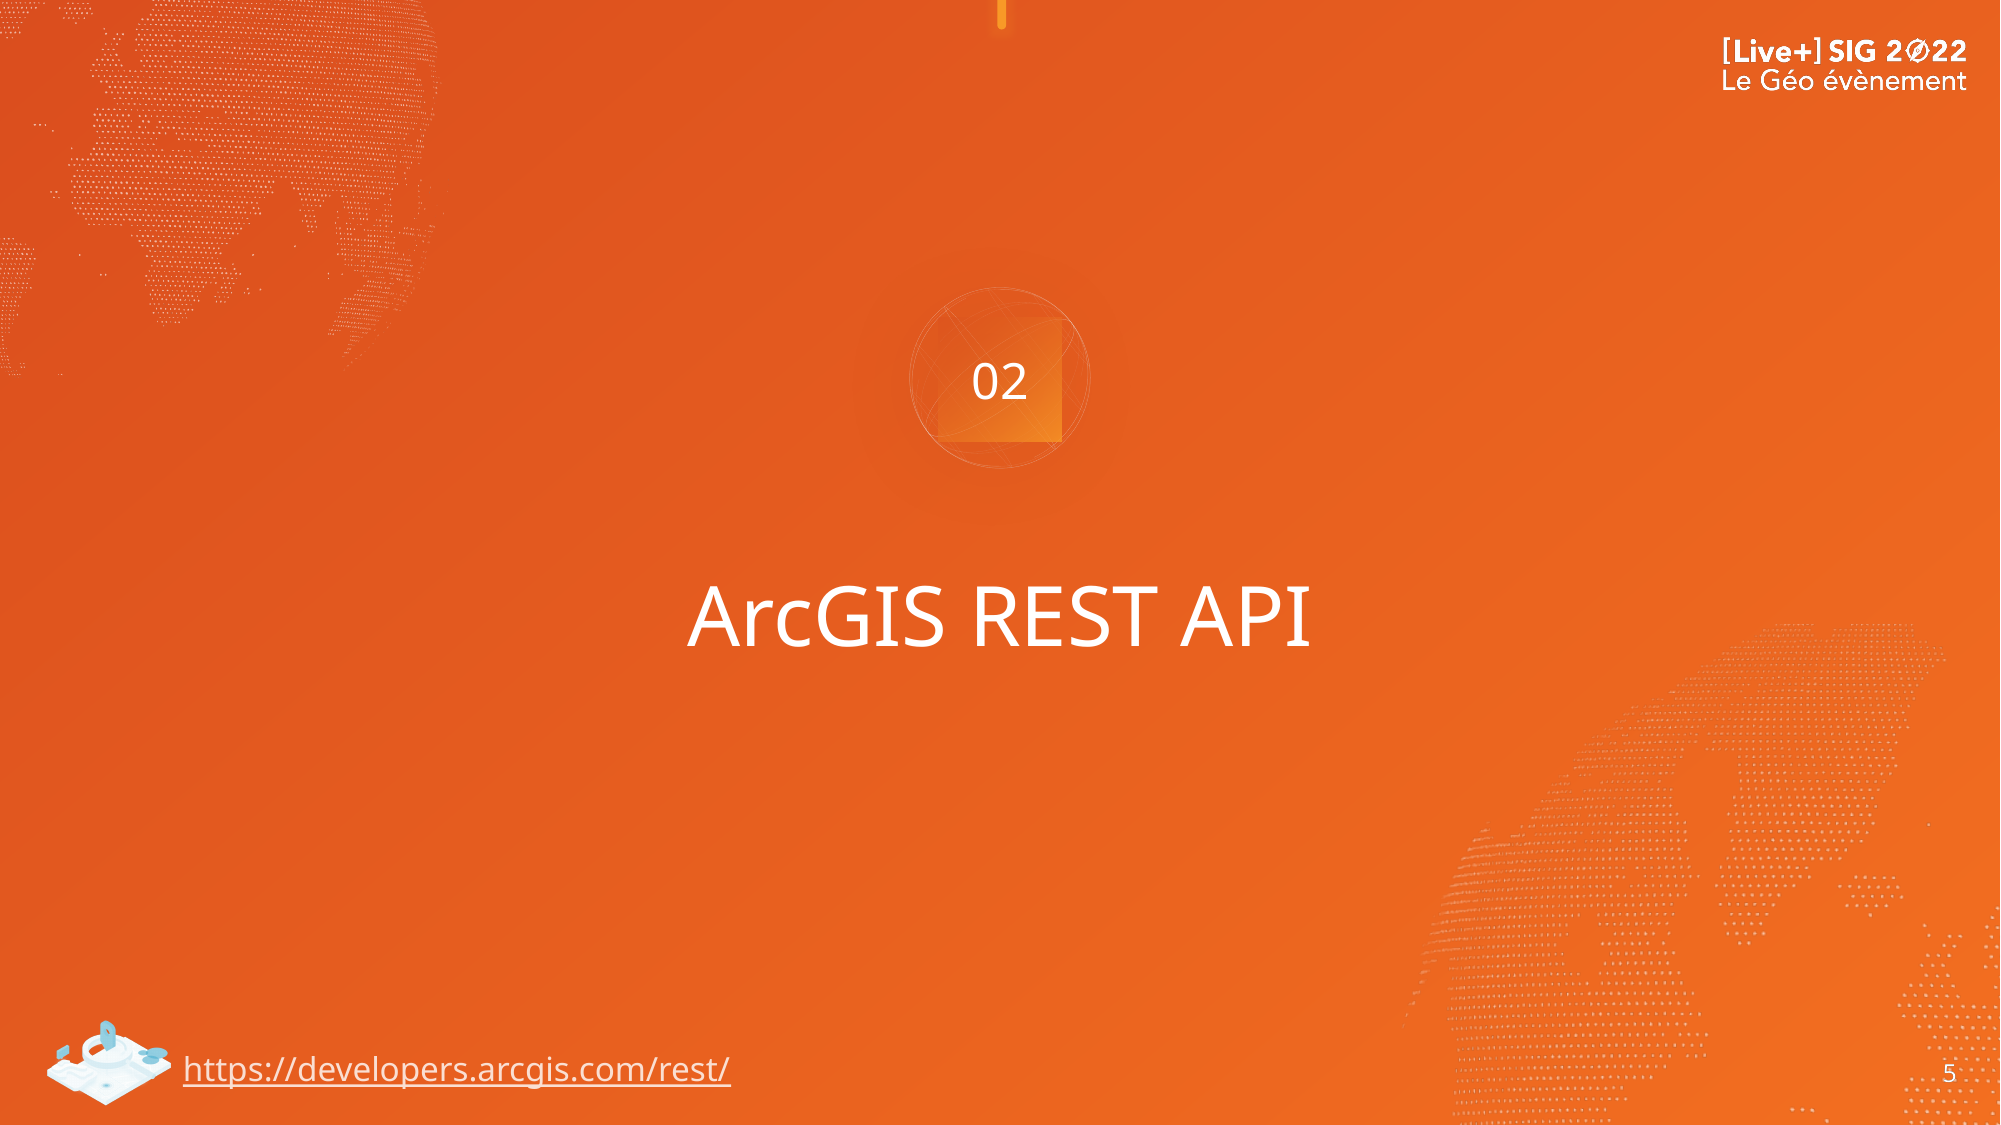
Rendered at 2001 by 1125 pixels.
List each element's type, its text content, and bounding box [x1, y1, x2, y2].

picture [1396, 624, 2001, 1125]
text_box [43, 1019, 1148, 1125]
title ArcGIS REST API [108, 522, 1892, 716]
list 02 [938, 317, 1062, 442]
picture [1715, 28, 1973, 100]
picture [0, 0, 449, 378]
